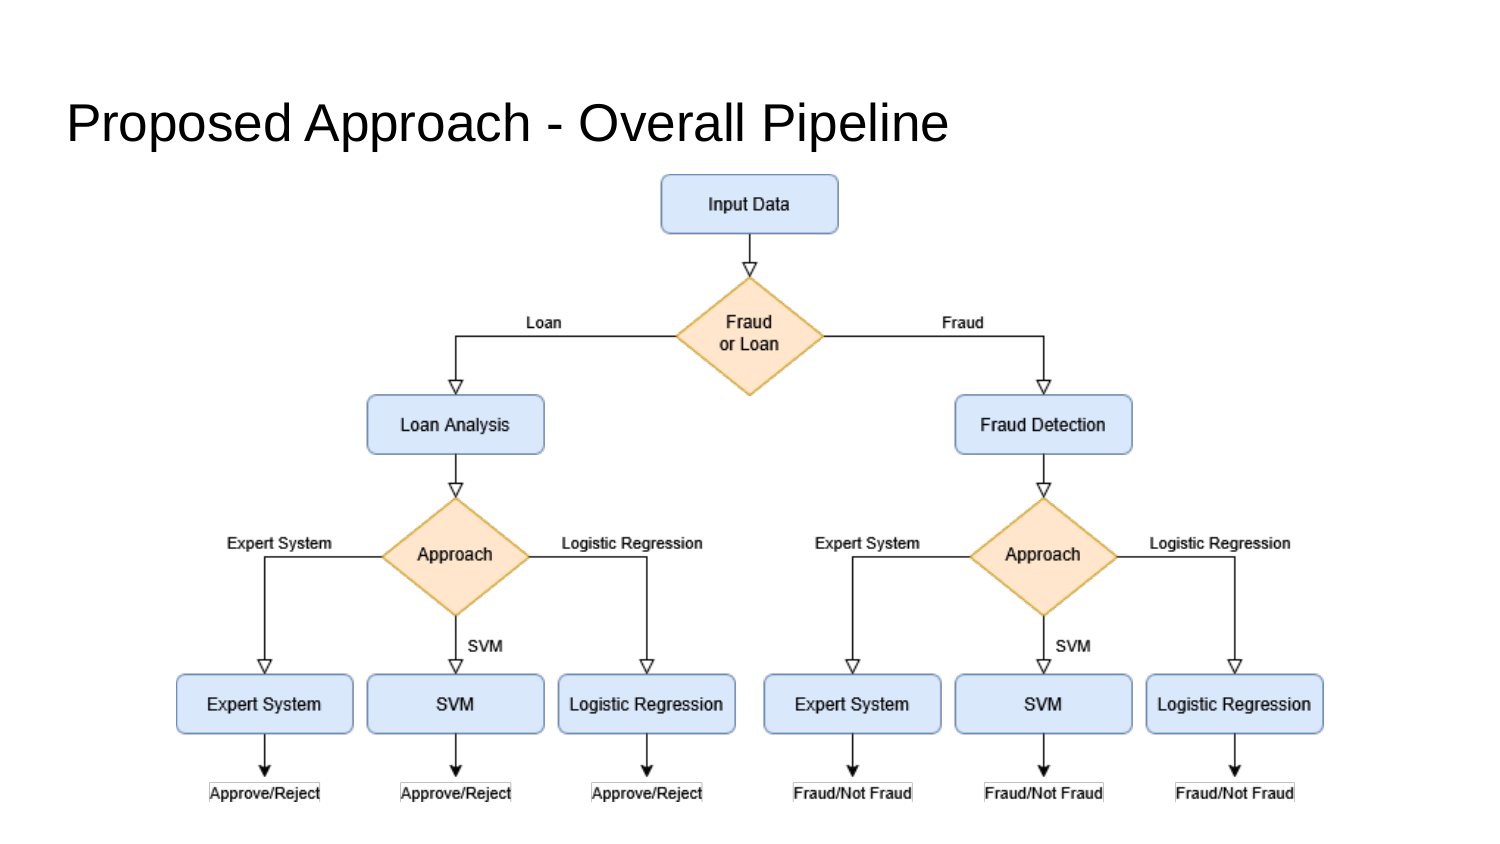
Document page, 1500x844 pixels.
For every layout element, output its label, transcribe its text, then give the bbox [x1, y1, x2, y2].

title Proposed Approach - Overall Pipeline [51, 72, 1449, 167]
picture [176, 174, 1324, 802]
